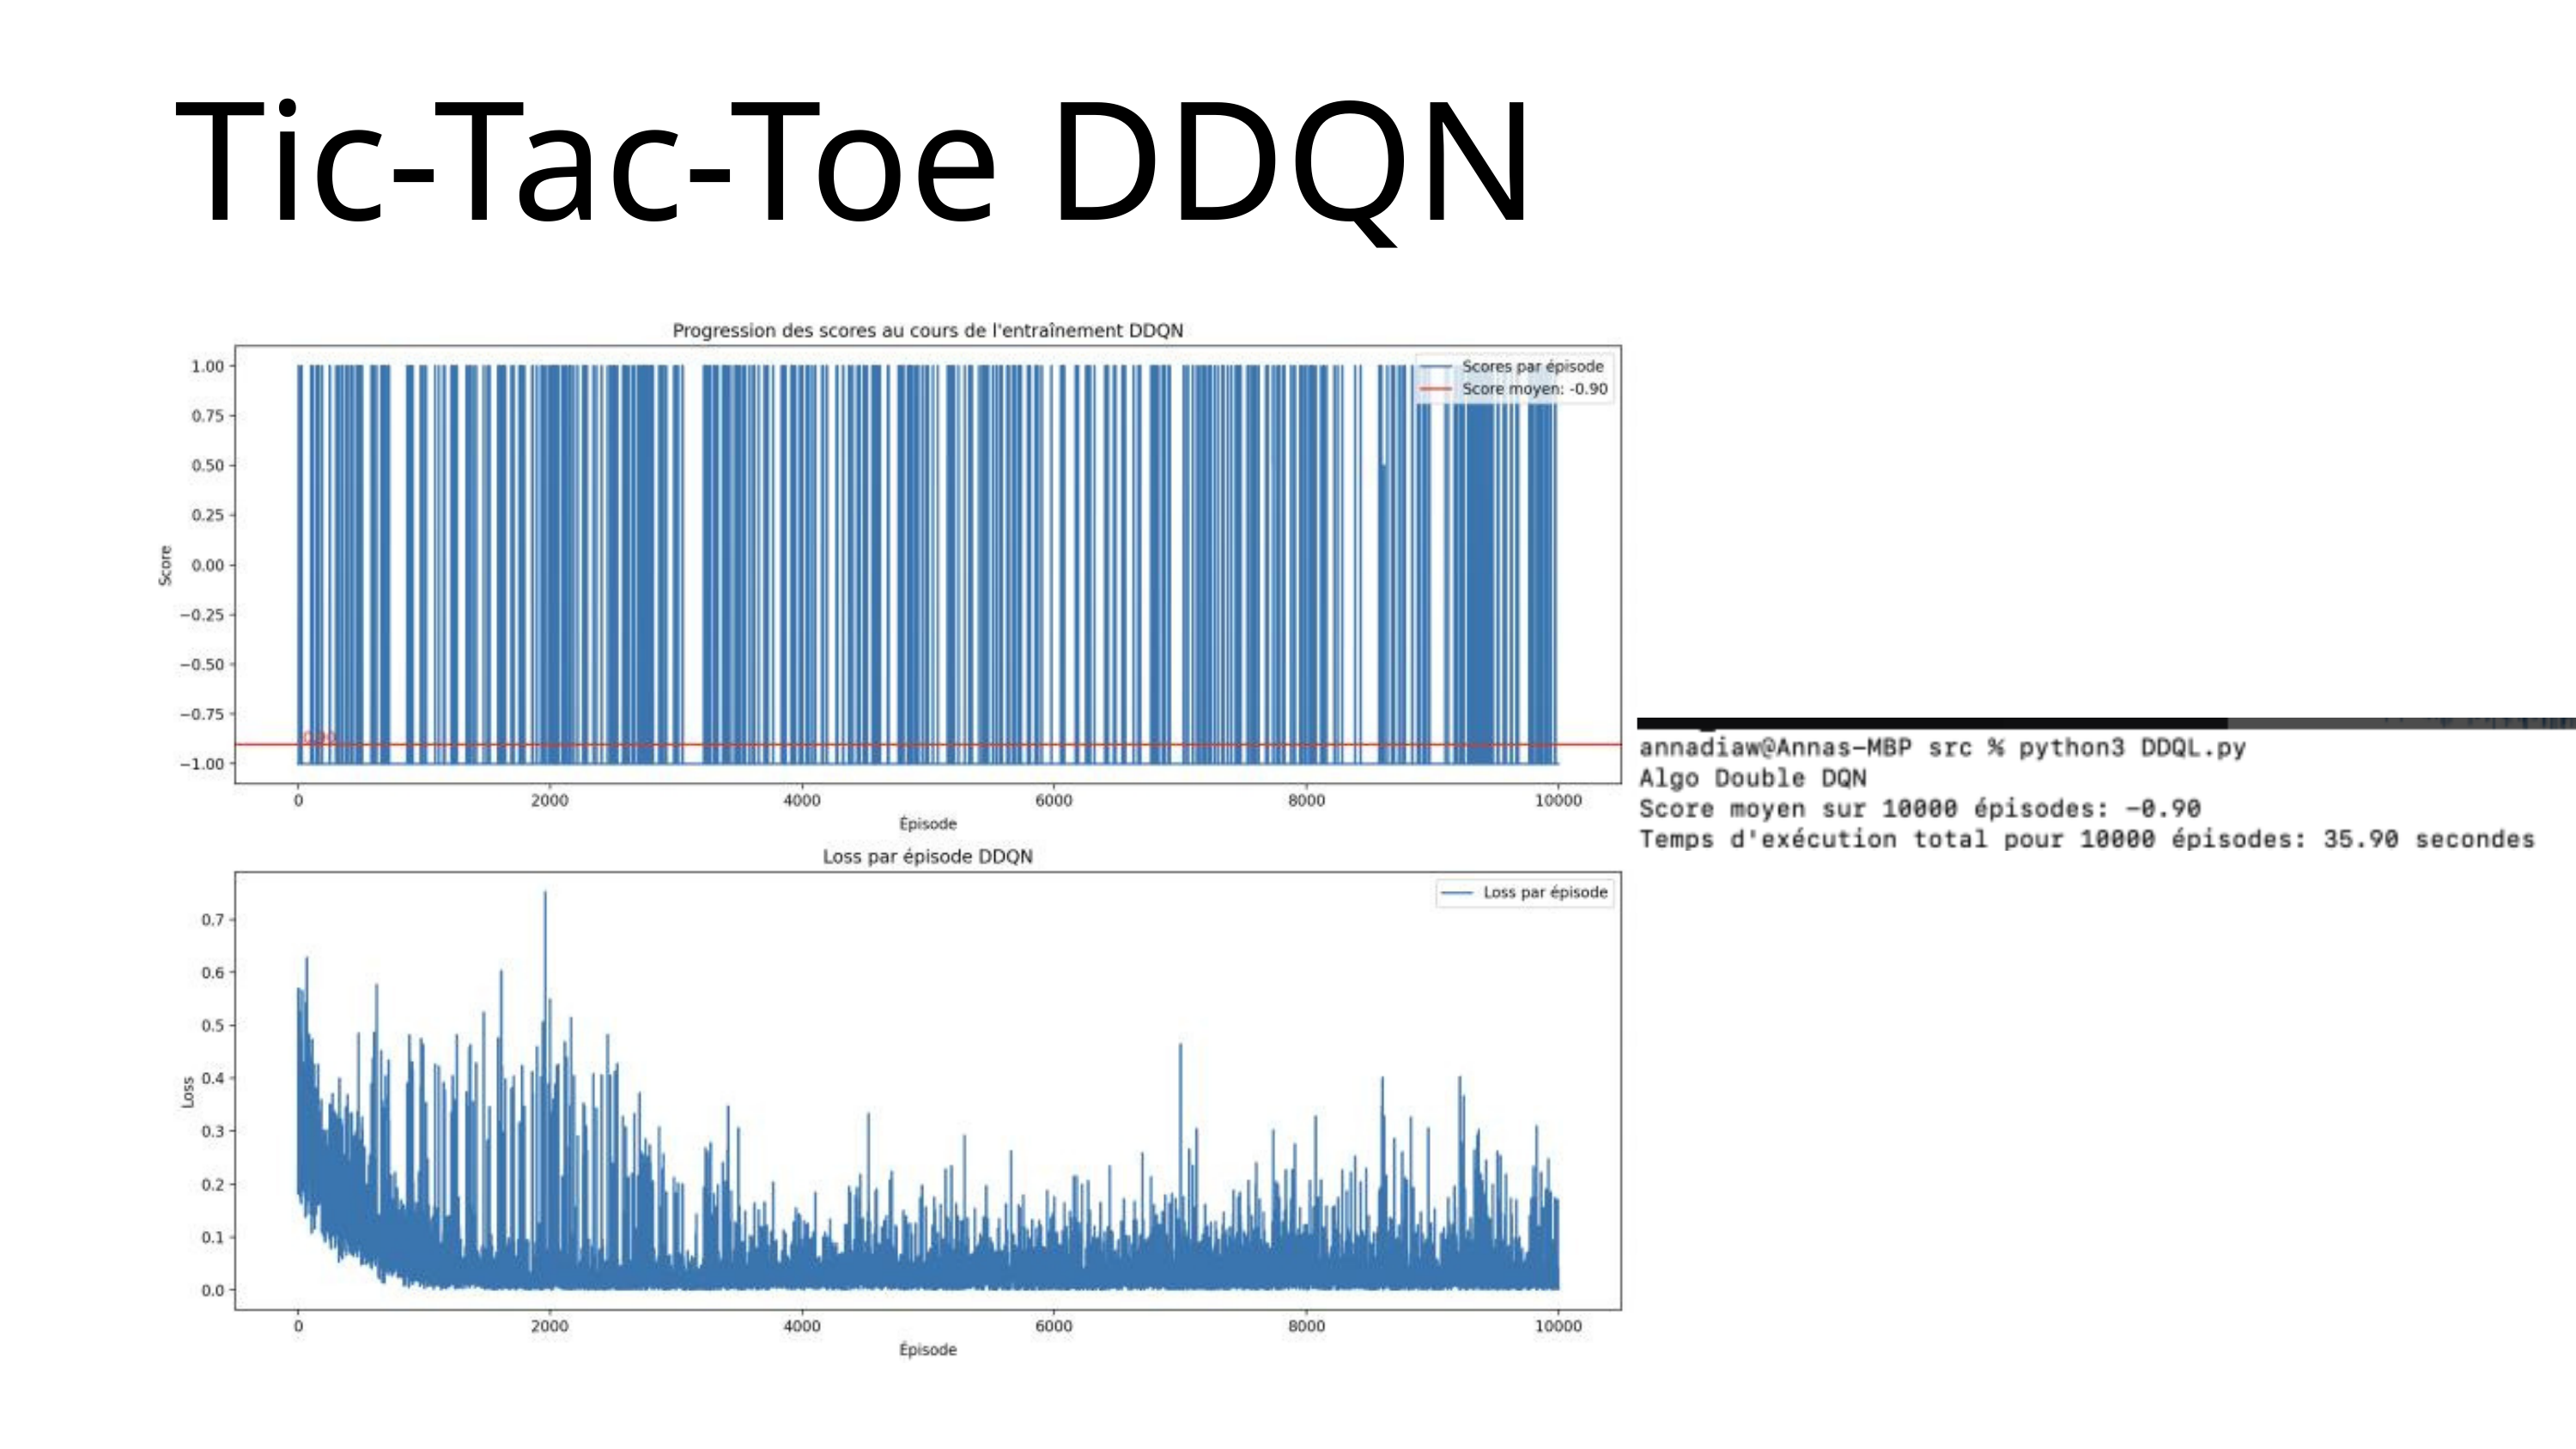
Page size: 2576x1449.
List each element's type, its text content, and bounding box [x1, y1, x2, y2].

text_box Tic-Tac-Toe DDQN [0, 22, 1716, 253]
text_box [1637, 718, 2576, 851]
text_box [144, 308, 1637, 1363]
